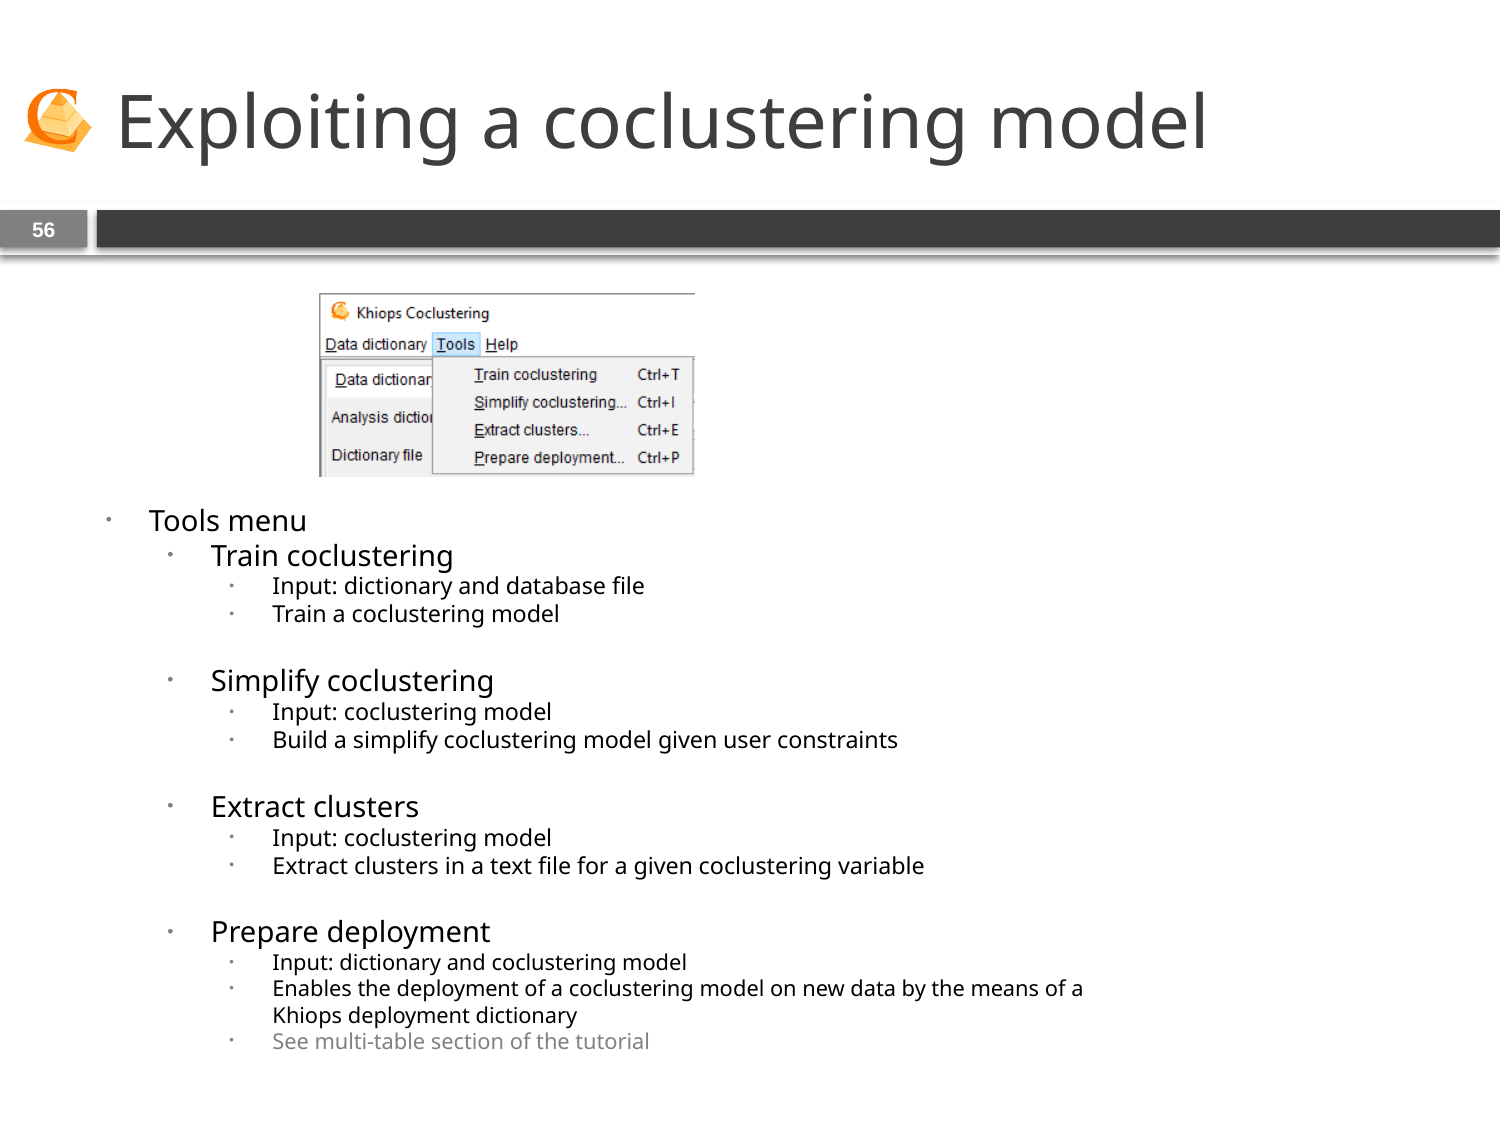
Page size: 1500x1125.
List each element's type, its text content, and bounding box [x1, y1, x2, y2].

text_box Tools menu Train coclustering Input: dictionary and database file Train a coclustering model Simplify coclustering Input: coclustering model Build a simplify coclustering model given user constraints Extract clusters Input: coclustering model Extract clusters in a text file for a given coclustering variable Prepare deployment Input: dictionary and coclustering model Enables the deployment of a coclustering model on new data by the means of a Khiops deployment dictionary See multi-table section of the tutorial [75, 494, 1139, 1063]
picture [317, 292, 695, 477]
slide_number 56 [0, 208, 88, 249]
title Exploiting a coclustering model [100, 37, 1438, 200]
picture [23, 88, 93, 155]
